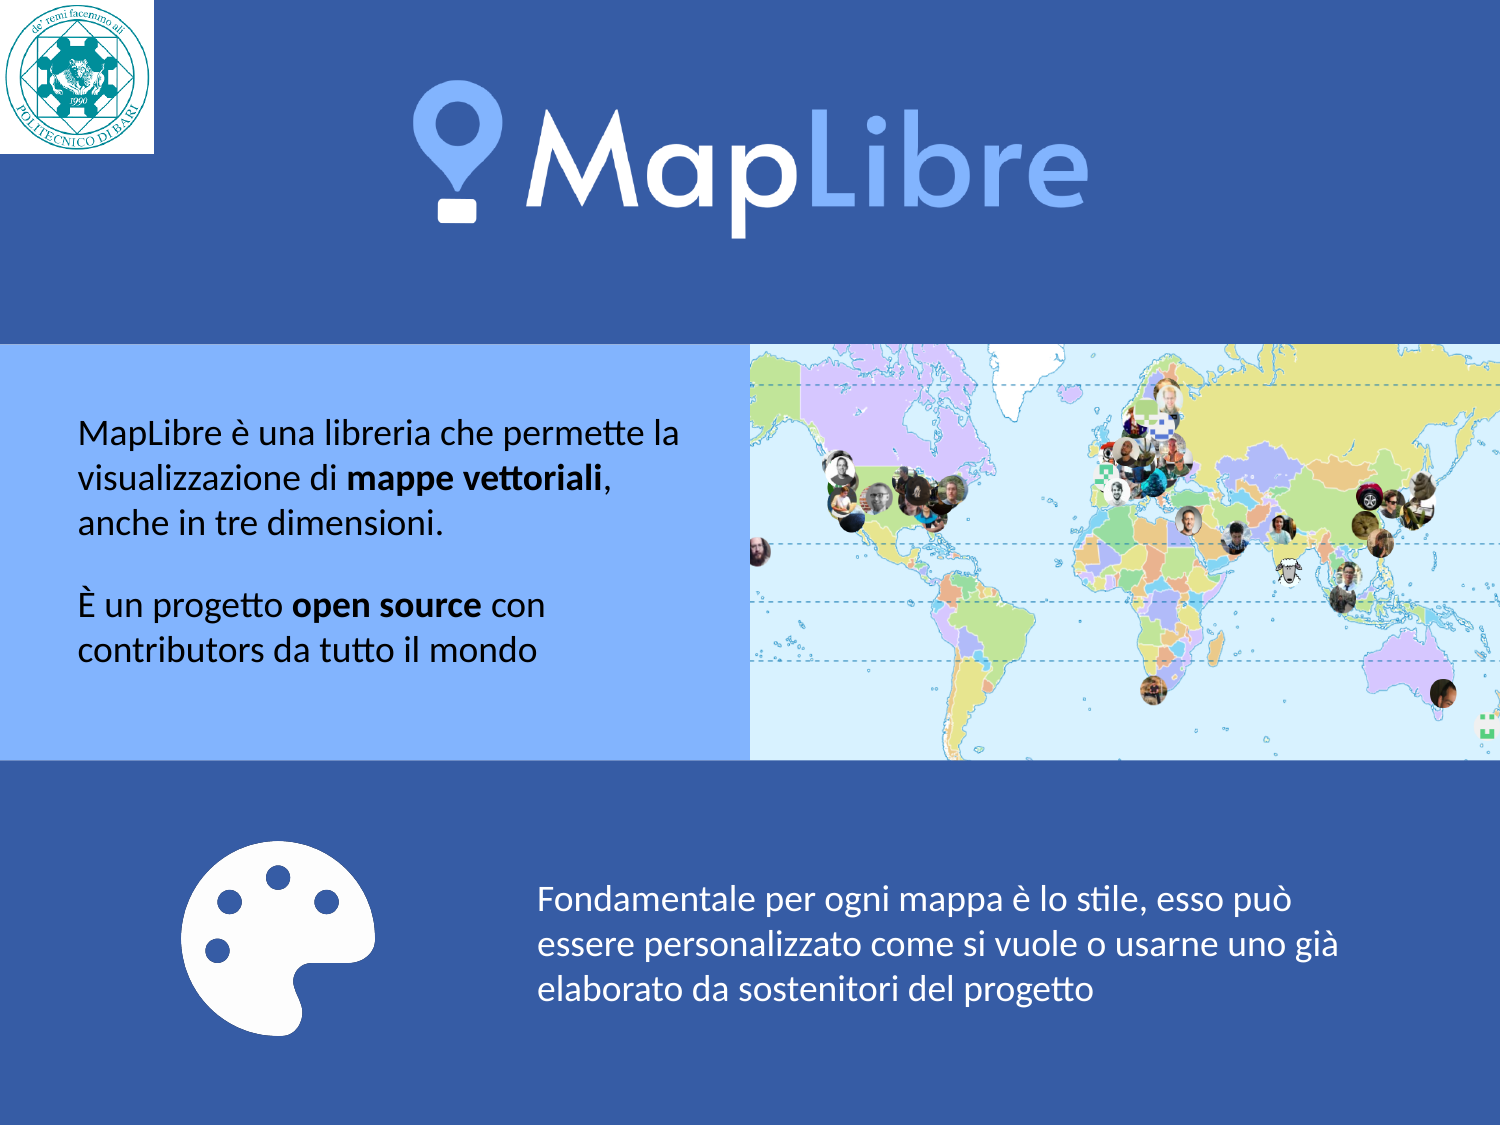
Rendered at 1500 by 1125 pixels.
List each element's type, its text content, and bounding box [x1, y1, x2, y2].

picture [388, 55, 1112, 264]
text_box Fondamentale per ogni mappa è lo stile, esso può essere personalizzato come si vuole o usarne uno già elaborato da sostenitori del progetto [522, 866, 1367, 1017]
text_box [0, 346, 746, 758]
text_box È un progetto open source con contributors da tutto il mondo [62, 572, 715, 678]
text_box [0, 0, 1500, 346]
picture [180, 841, 376, 1036]
picture [0, 0, 154, 154]
text_box [0, 758, 1500, 1125]
picture [749, 344, 1500, 761]
text_box MapLibre è una libreria che permette la visualizzazione di mappe vettoriali, anche in tre dimensioni. [62, 400, 715, 551]
